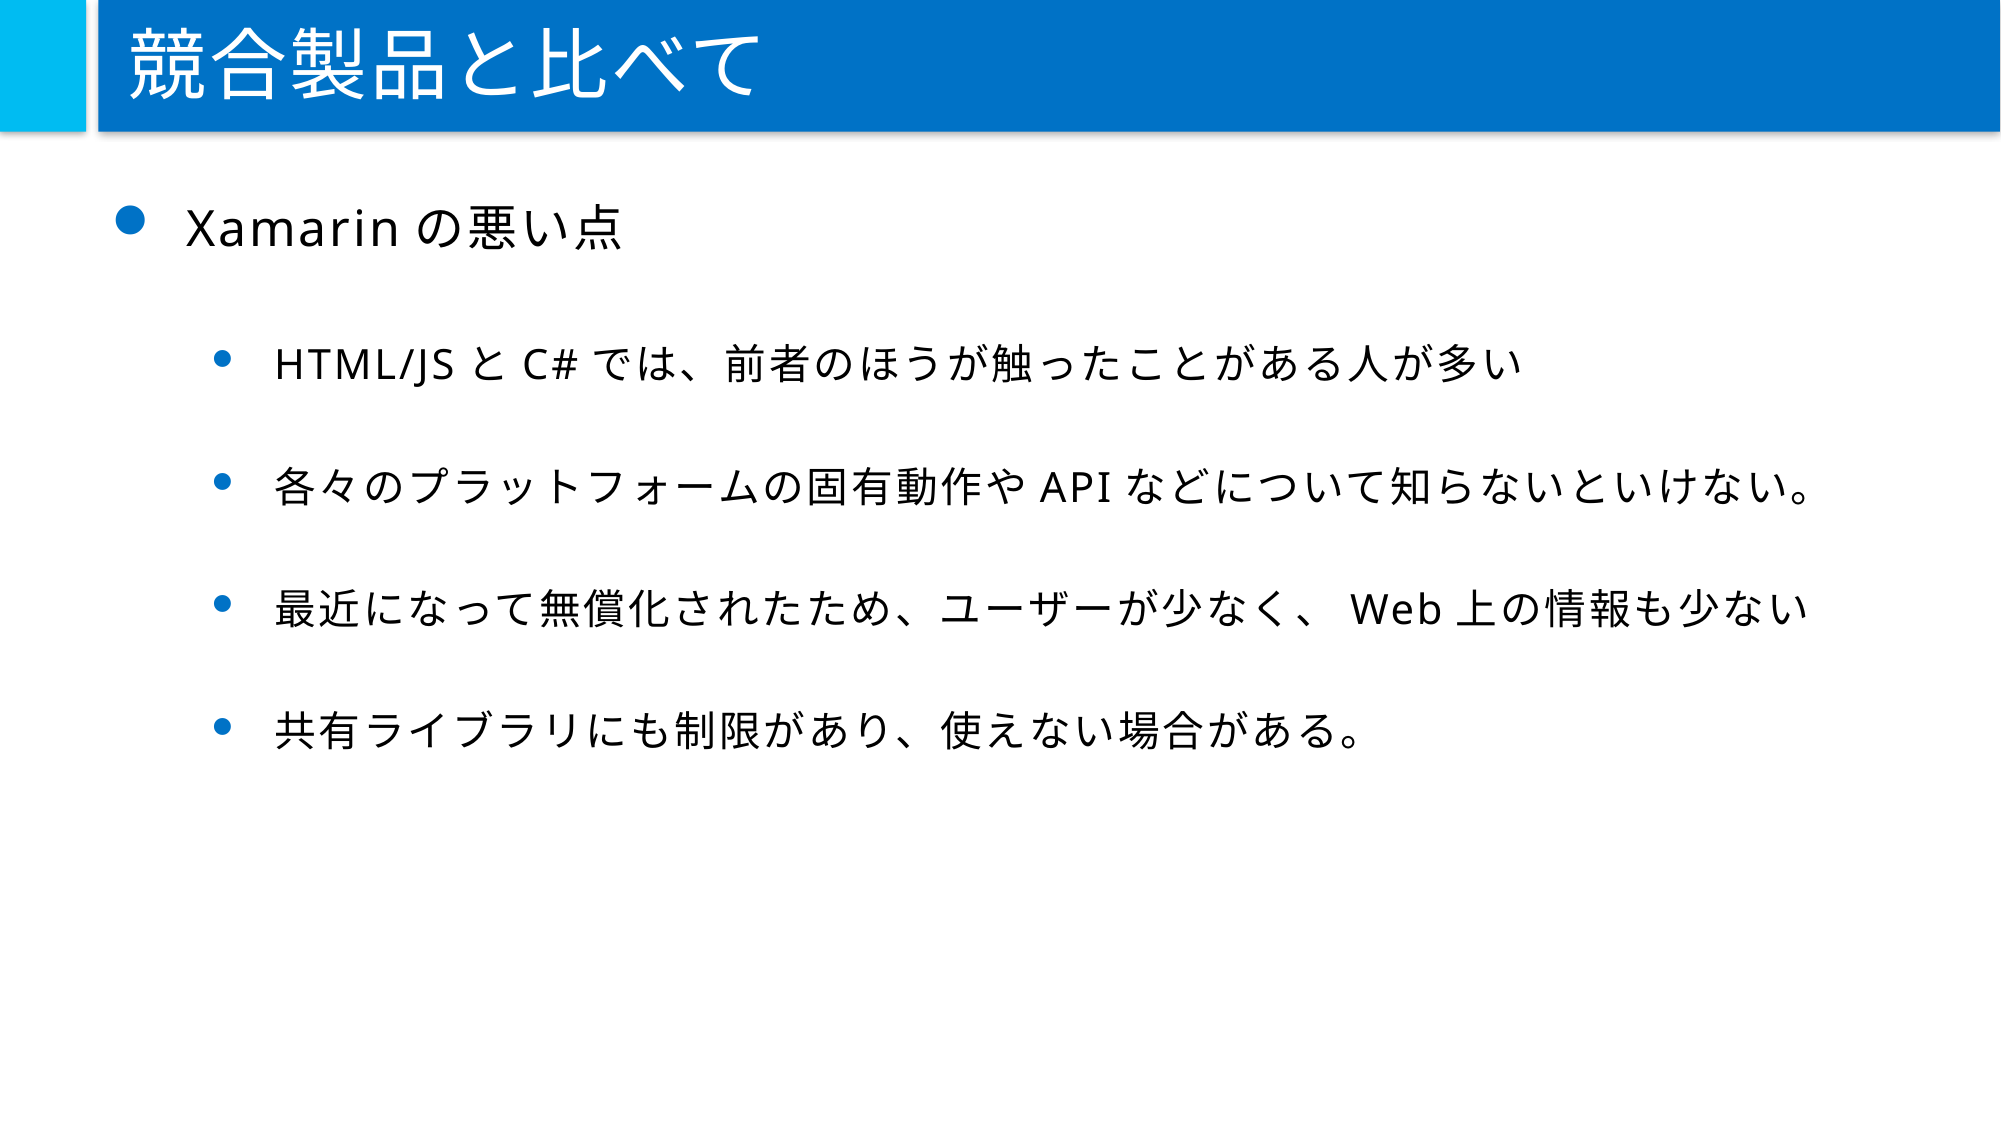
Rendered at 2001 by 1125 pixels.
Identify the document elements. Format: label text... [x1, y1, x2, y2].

text_box Xamarinの悪い点 HTML/JSとC#では、前者のほうが触ったことがある人が多い 各々のプラットフォームの固有動作やAPIなどについて知らないといけない。 最近になって無償化されたため、ユーザーが少なく、Web上の情報も少ない 共有ライブラリにも制限があり、使えない場合がある。 [96, 189, 1898, 1005]
title 競合製品と比べて [98, 0, 2000, 132]
